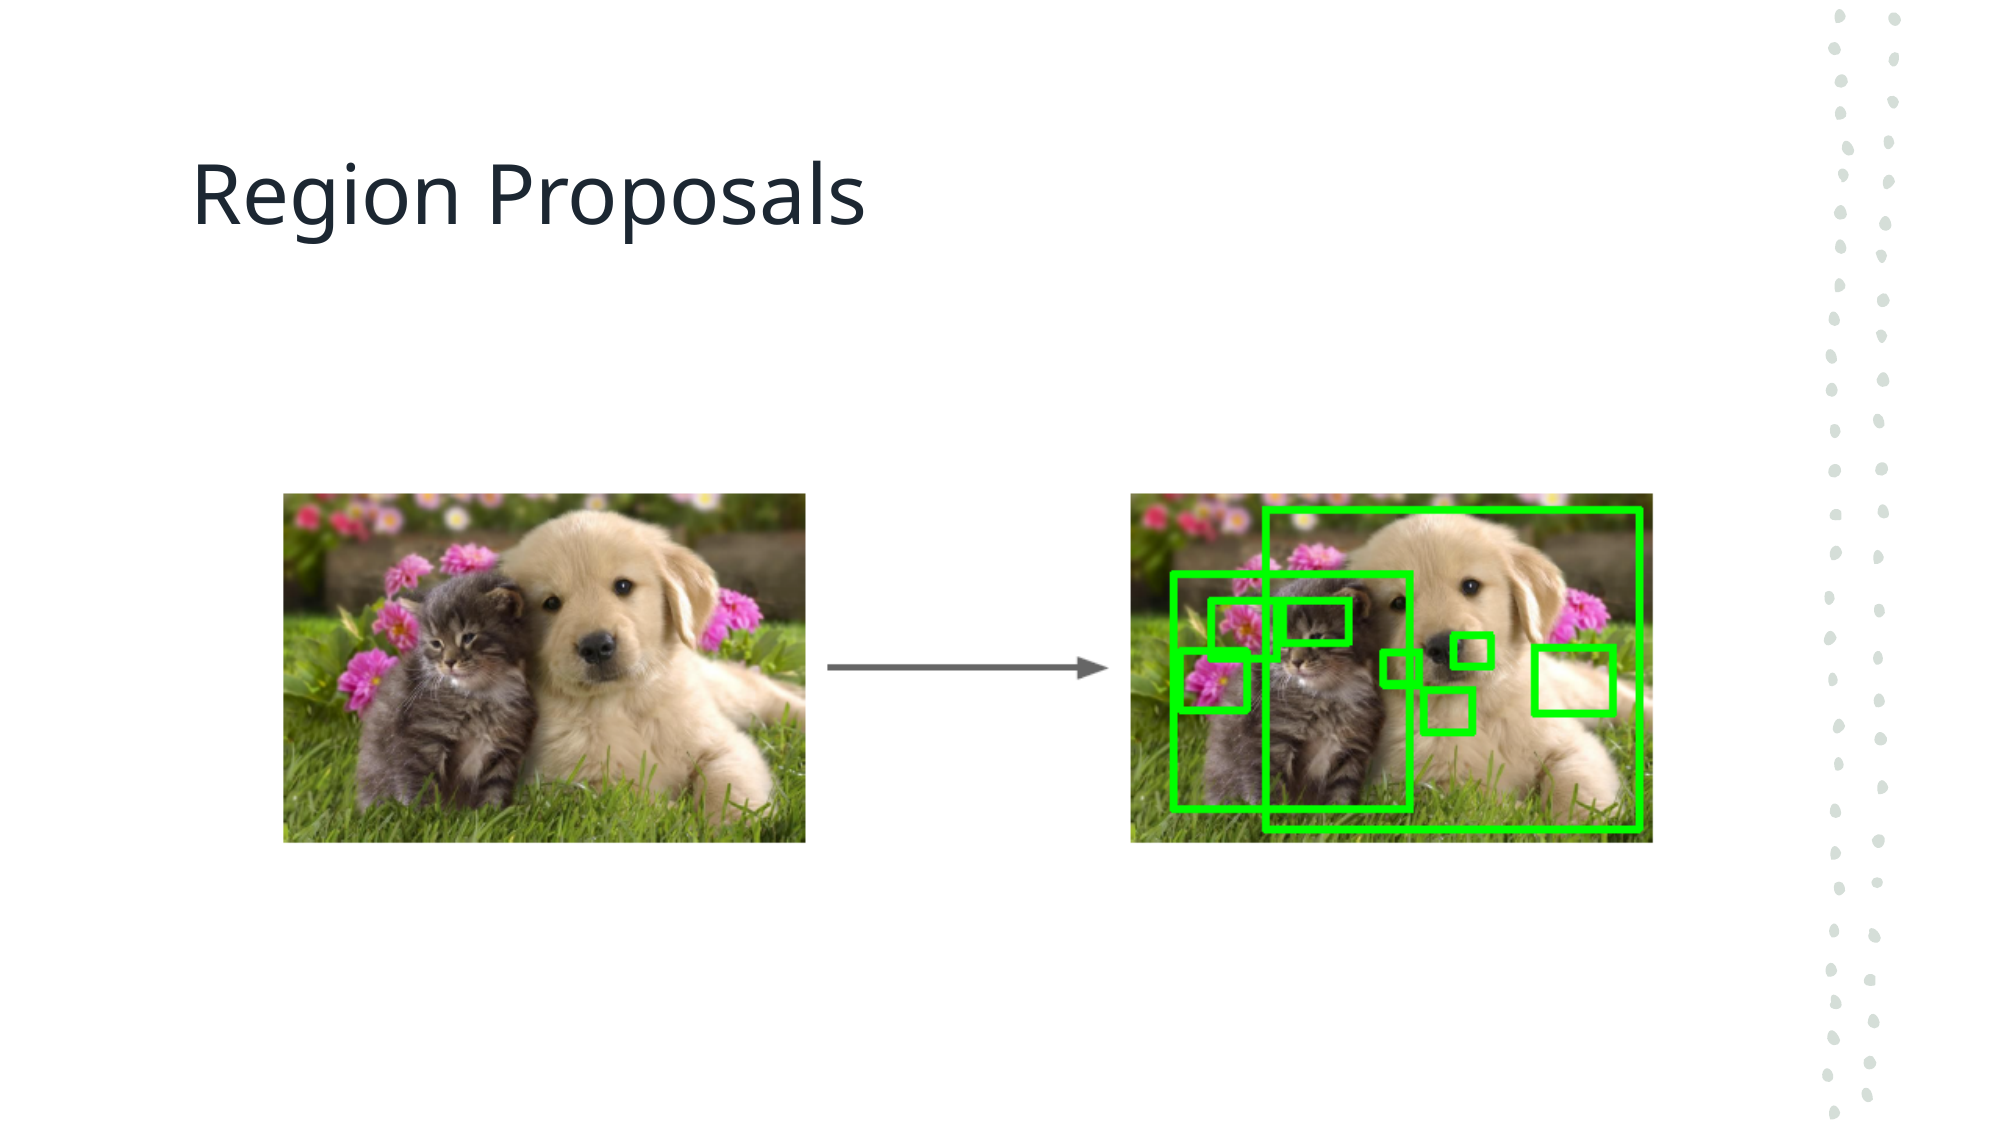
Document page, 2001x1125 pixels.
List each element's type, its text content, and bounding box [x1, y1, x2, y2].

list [257, 464, 1675, 865]
title Region Proposals [175, 82, 1756, 300]
